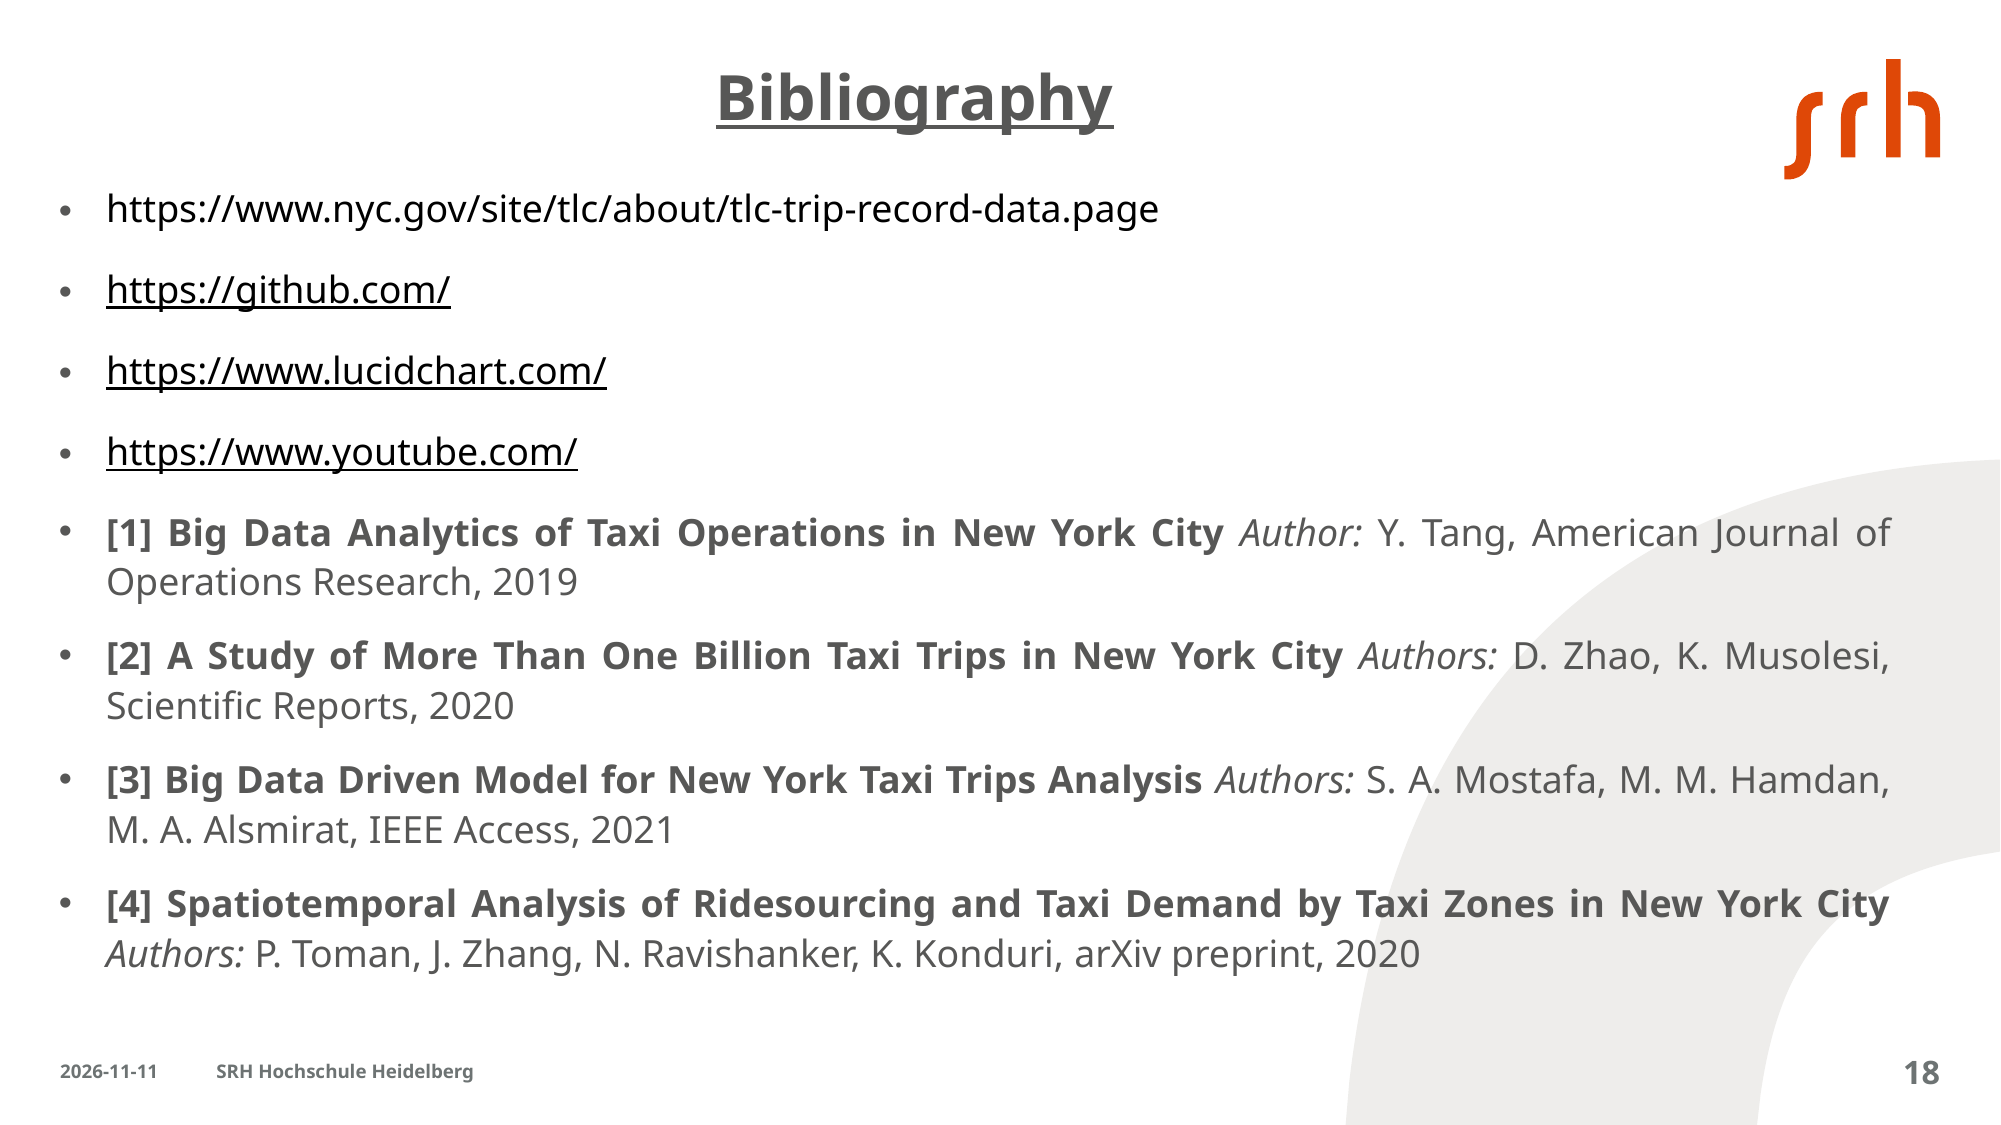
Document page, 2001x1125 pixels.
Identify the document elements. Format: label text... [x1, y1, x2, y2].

title Bibliography [60, 39, 1769, 133]
list https://www.nyc.gov/site/tlc/about/tlc-trip-record-data.page https://github.com/ https://www.lucidchart.com/ https://www.youtube.com/ [1] Big Data Analytics of Taxi Operations in New York City Author: Y. Tang, American Journal of Operations Research, 2019 [2] A Study of More Than One Billion Taxi Trips in New York City Authors: D. Zhao, K. Musolesi, Scientific Reports, 2020 [3] Big Data Driven Model for New York Taxi Trips Analysis Authors: S. A. Mostafa, M. M. Hamdan, M. A. Alsmirat, IEEE Access, 2021 [4] Spatiotemporal Analysis of Ridesourcing and Taxi Demand by Taxi Zones in New York City Authors: P. Toman, J. Zhang, N. Ravishanker, K. Konduri, arXiv preprint, 2020 [59, 179, 1892, 1009]
footer SRH Hochschule Heidelberg [216, 1042, 1283, 1103]
slide_number 18 [1828, 1044, 1941, 1104]
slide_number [60, 1042, 204, 1103]
